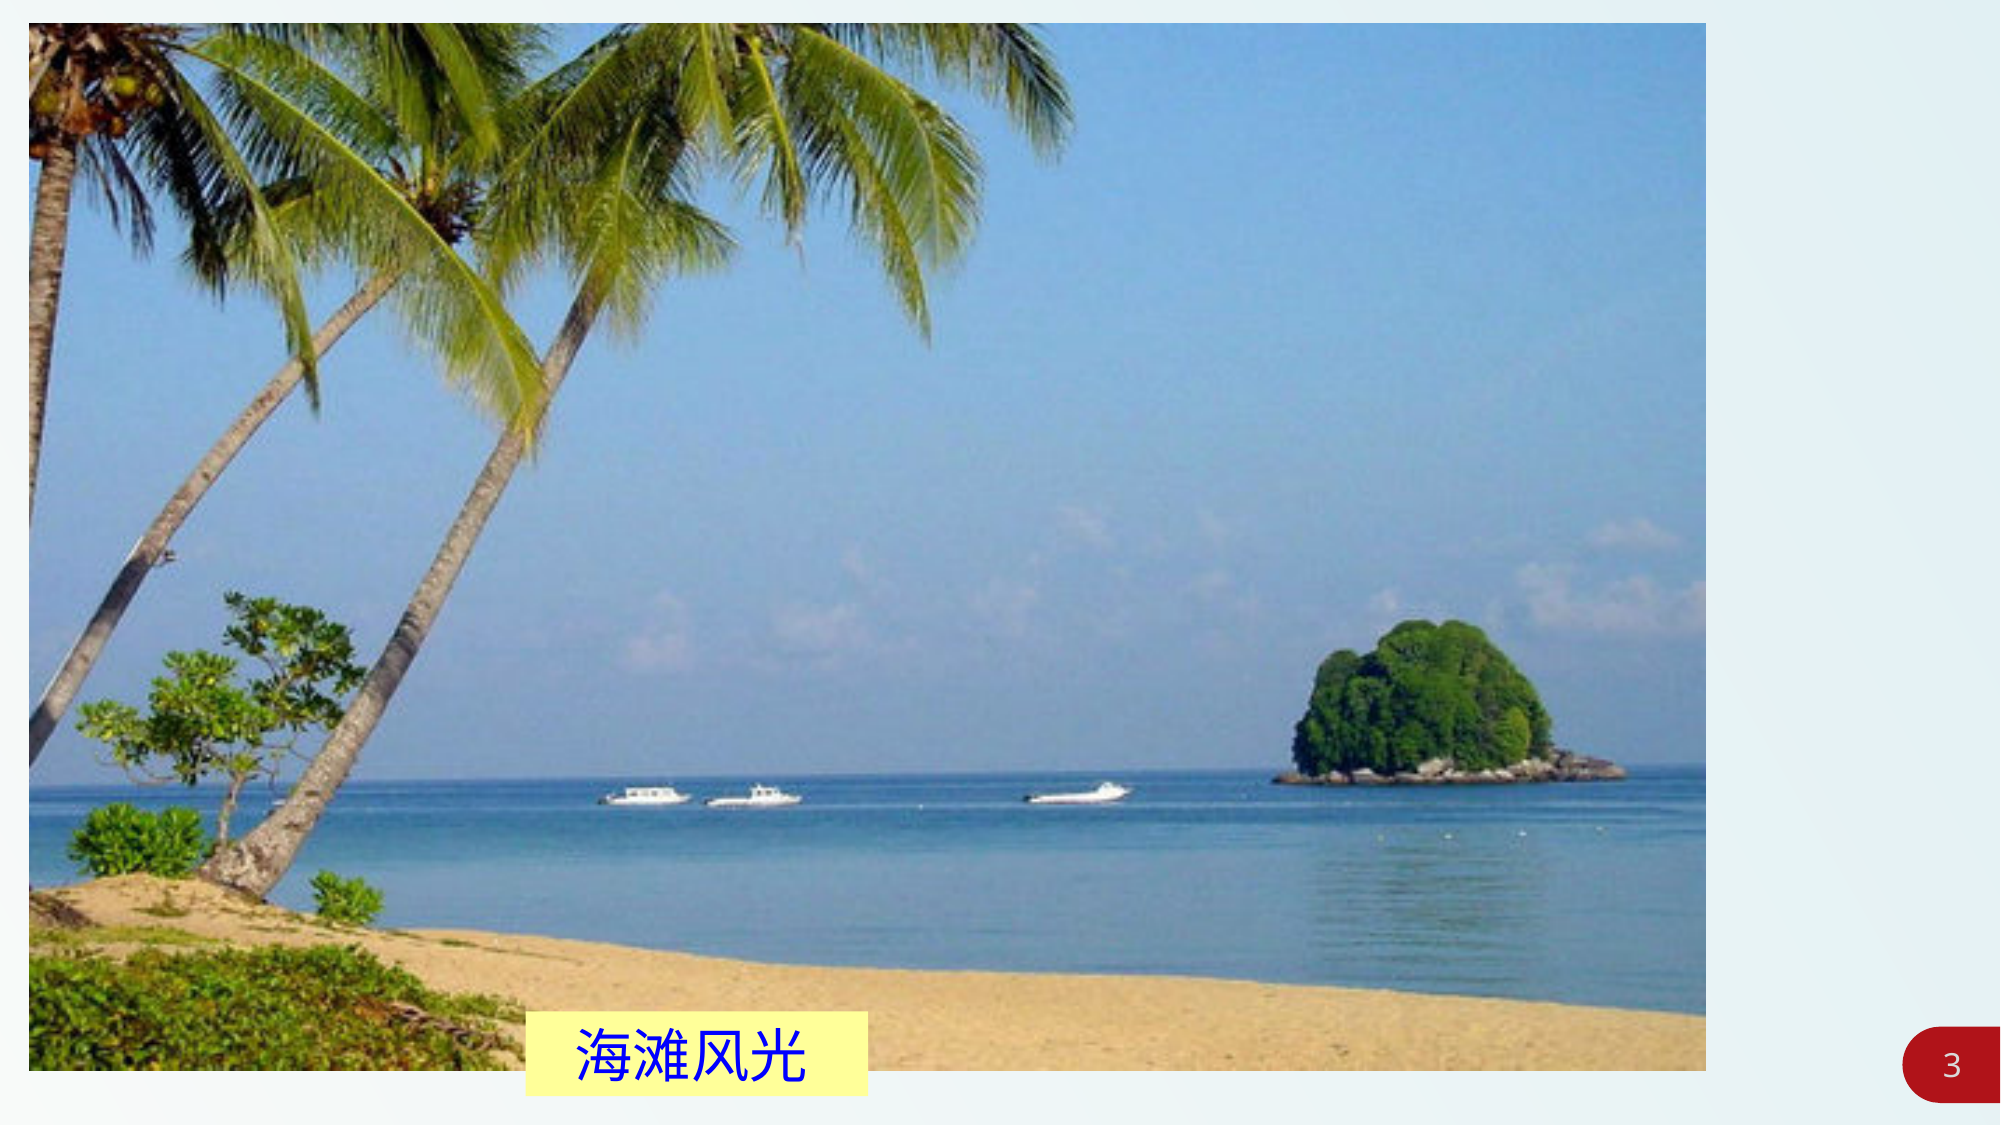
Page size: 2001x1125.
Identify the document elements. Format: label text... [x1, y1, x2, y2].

picture [29, 23, 1706, 1071]
text_box 海滩风光 [525, 1071, 869, 1097]
